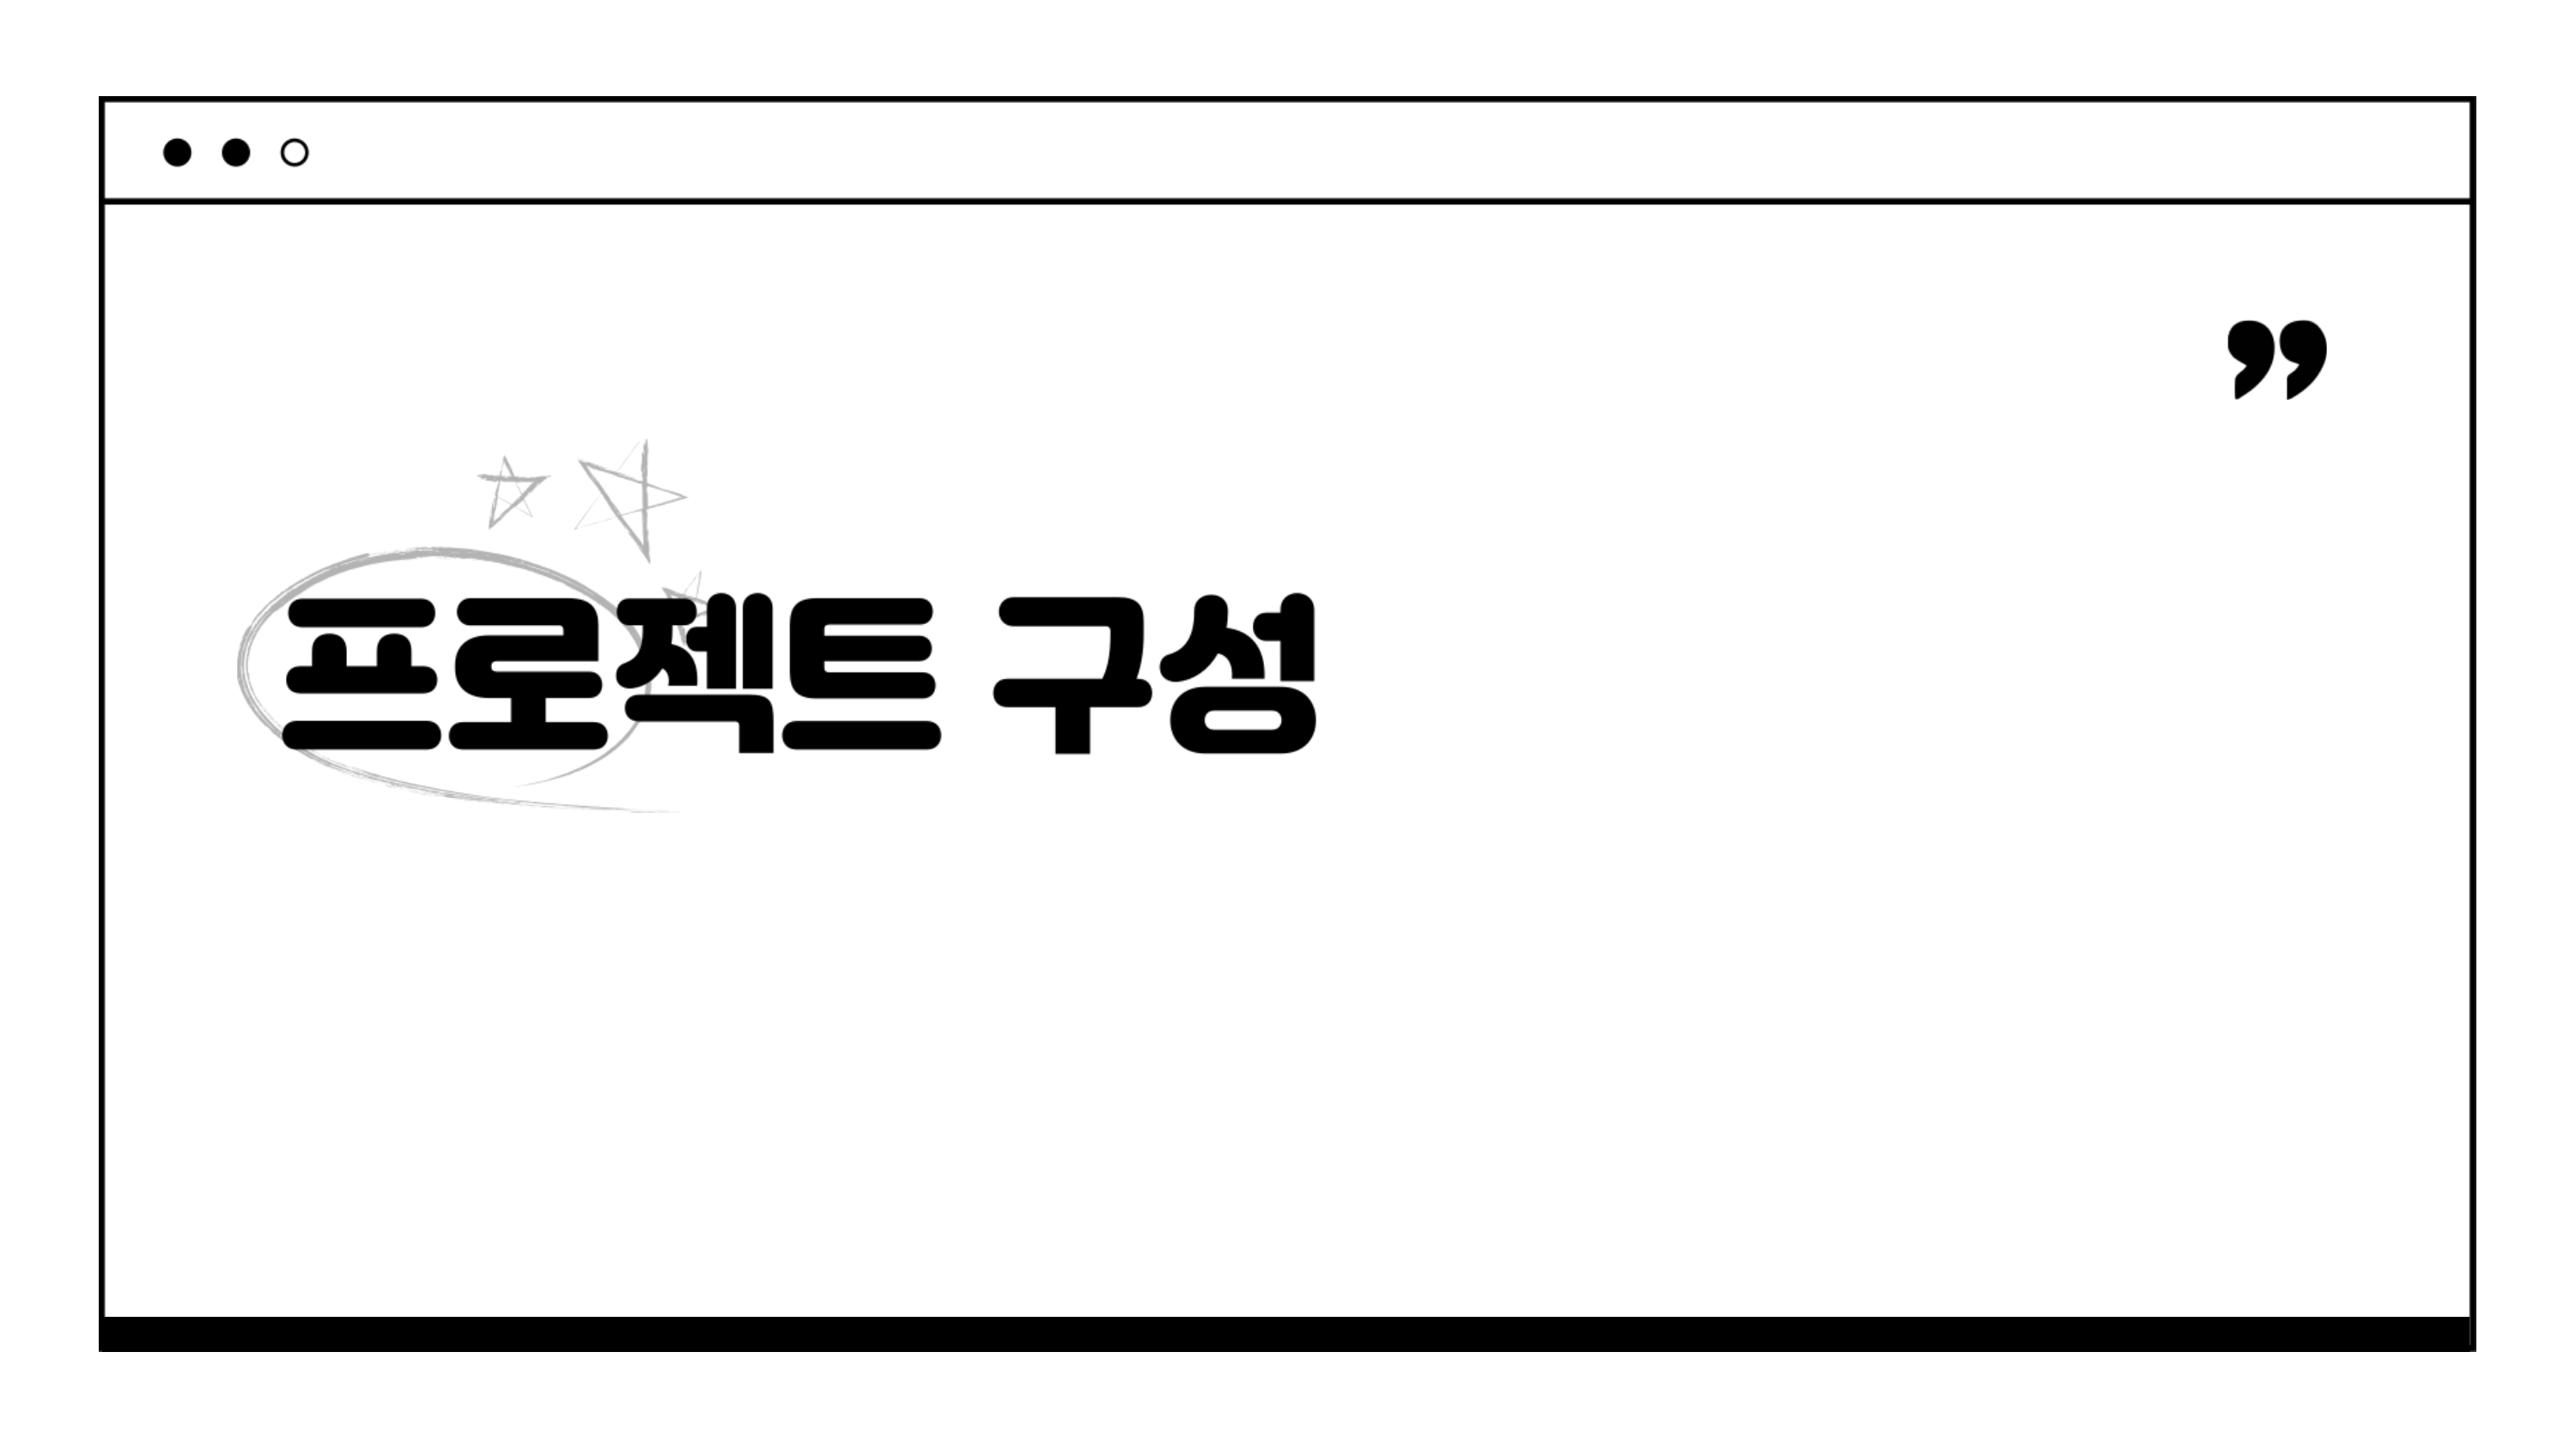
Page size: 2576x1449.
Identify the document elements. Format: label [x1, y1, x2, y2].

text_box [102, 1316, 2471, 1352]
text_box [236, 423, 729, 813]
text_box [2227, 319, 2327, 400]
text_box [99, 96, 2477, 1319]
picture [252, 565, 1400, 837]
